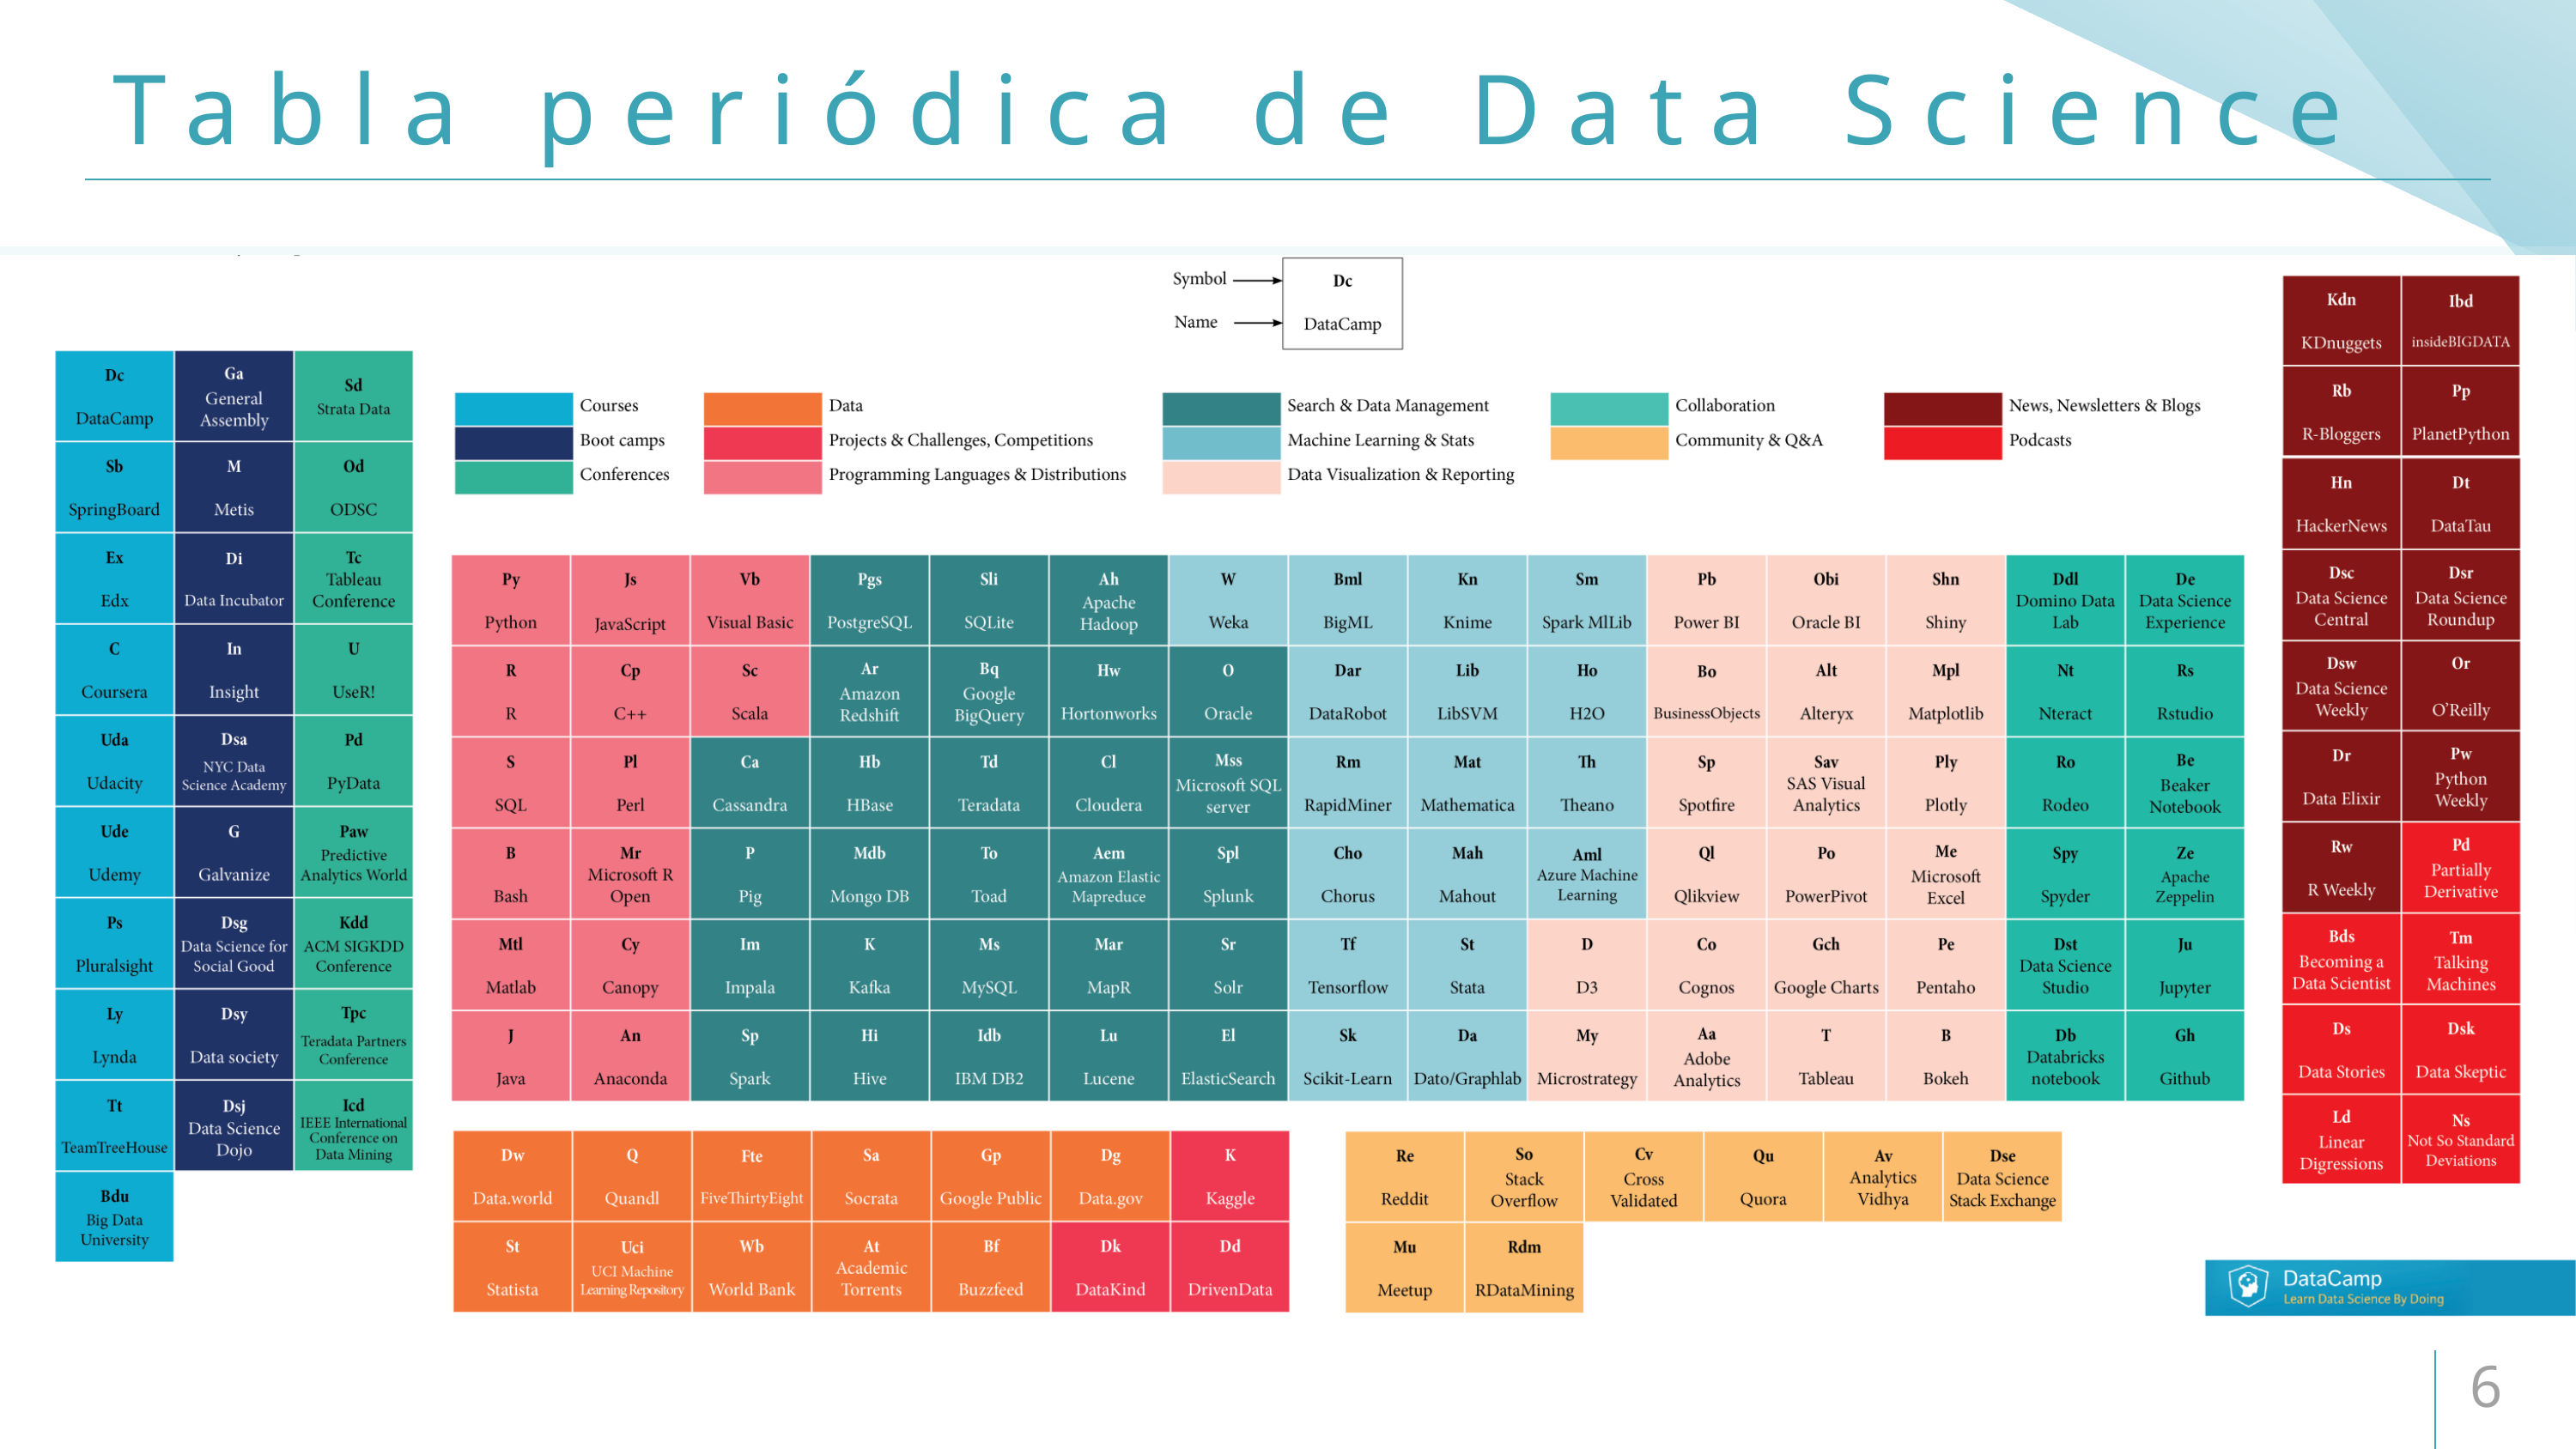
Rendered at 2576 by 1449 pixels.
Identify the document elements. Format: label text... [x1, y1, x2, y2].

slide_number 6 [2446, 1360, 2575, 1428]
title Tabla periódica de Data Science [89, 27, 2448, 186]
picture [0, 255, 2576, 1350]
